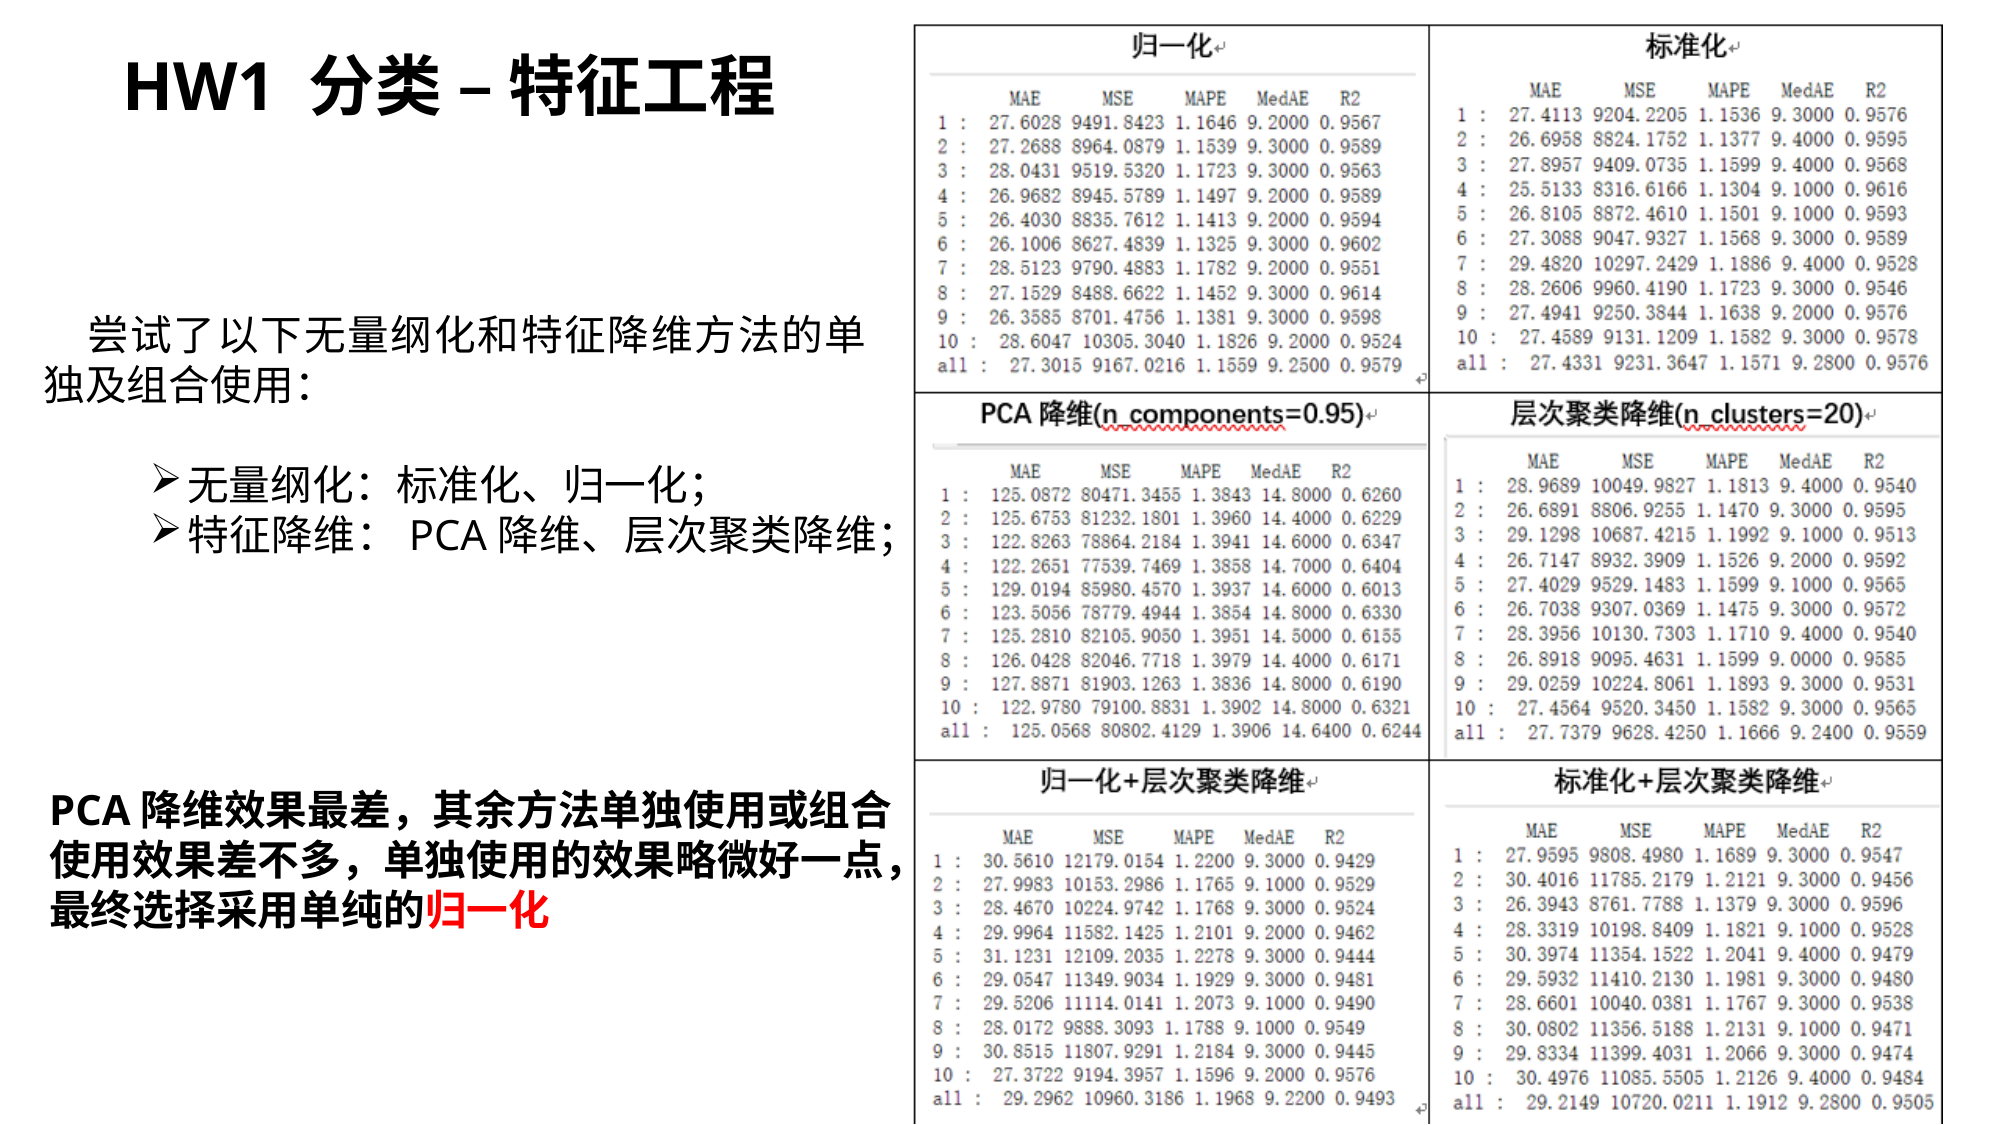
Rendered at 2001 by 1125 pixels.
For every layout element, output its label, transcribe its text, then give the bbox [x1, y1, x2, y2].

text_box PCA降维效果最差，其余方法单独使用或组合使用效果差不多，单独使用的效果略微好一点，最终选择采用单纯的归一化 [34, 776, 911, 942]
title HW1 分类 – 特征工程 [107, 20, 911, 158]
text_box 尝试了以下无量纲化和特征降维方法的单 独及组合使用： 无量纲化：标准化、归一化； 特征降维：PCA降维、层次聚类降维； [0, 301, 893, 567]
picture [911, 20, 1943, 1124]
